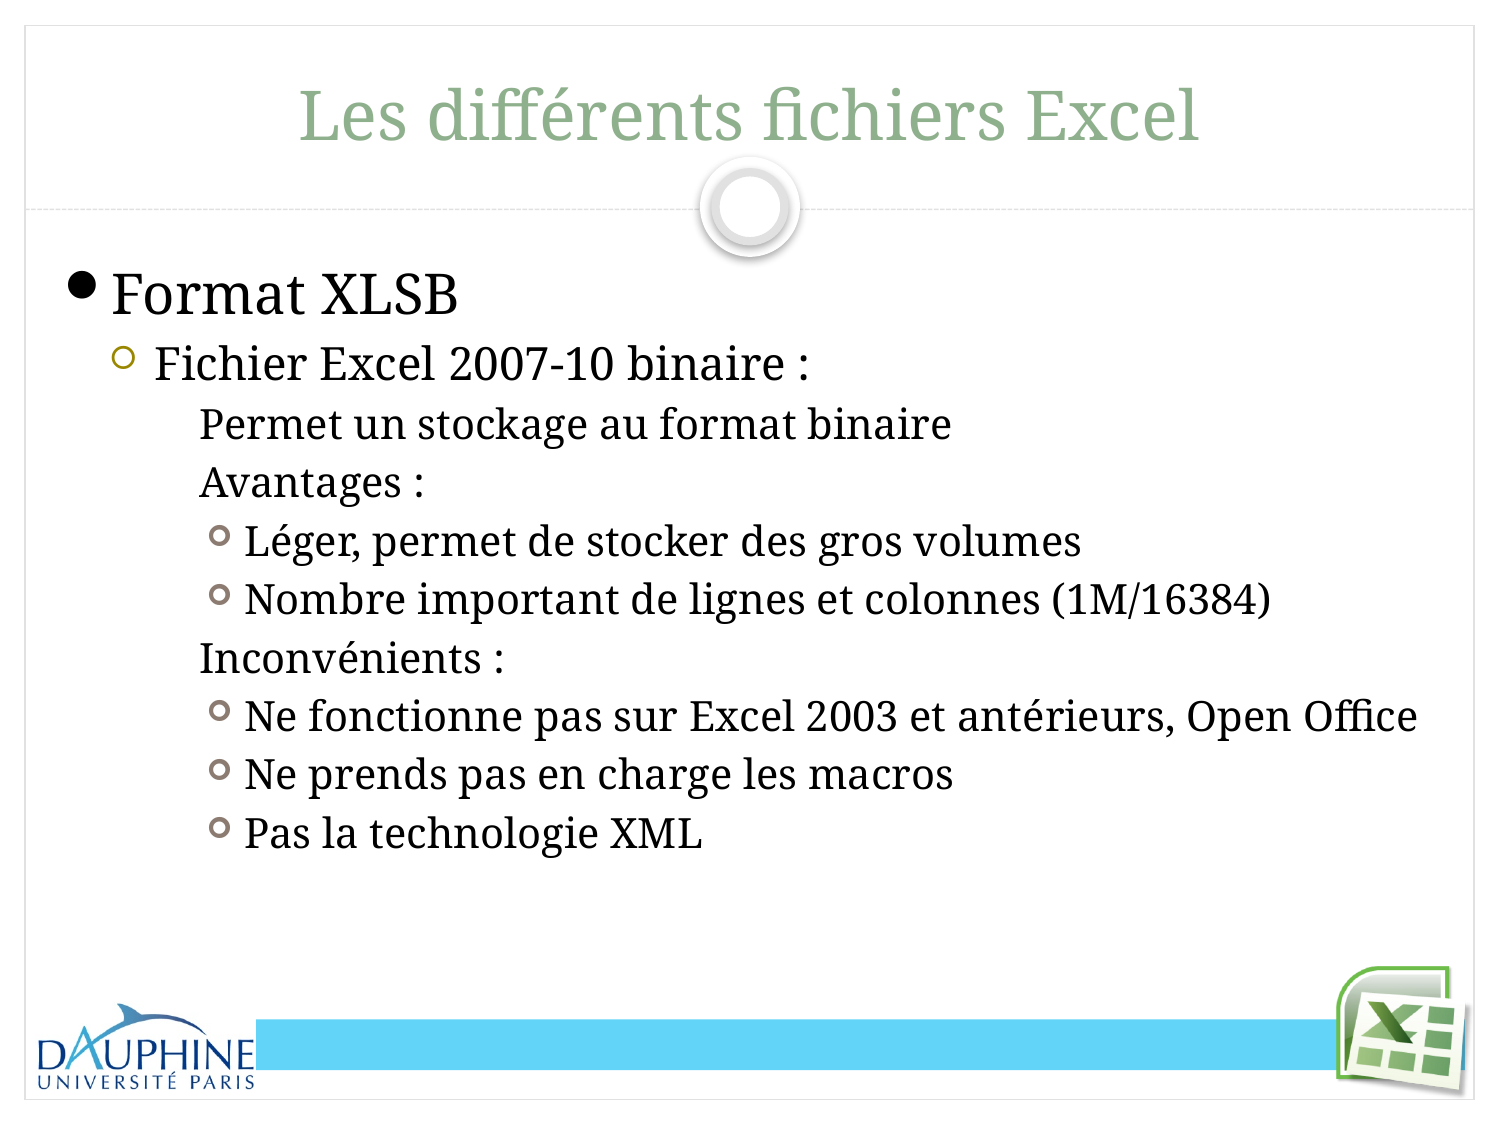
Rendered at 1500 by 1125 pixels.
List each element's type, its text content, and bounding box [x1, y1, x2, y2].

list Format XLSB Fichier Excel 2007-10 binaire : Permet un stockage au format binaire Avantages : Léger, permet de stocker des gros volumes Nombre important de lignes et colonnes (1M/16384) Inconvénients : Ne fonctionne pas sur Excel 2003 et antérieurs, Open Office Ne prends pas en charge les macros Pas la technologie XML [49, 250, 1445, 1001]
title Les différents fichiers Excel [49, 37, 1450, 162]
picture [1324, 949, 1477, 1102]
picture [35, 1001, 256, 1090]
